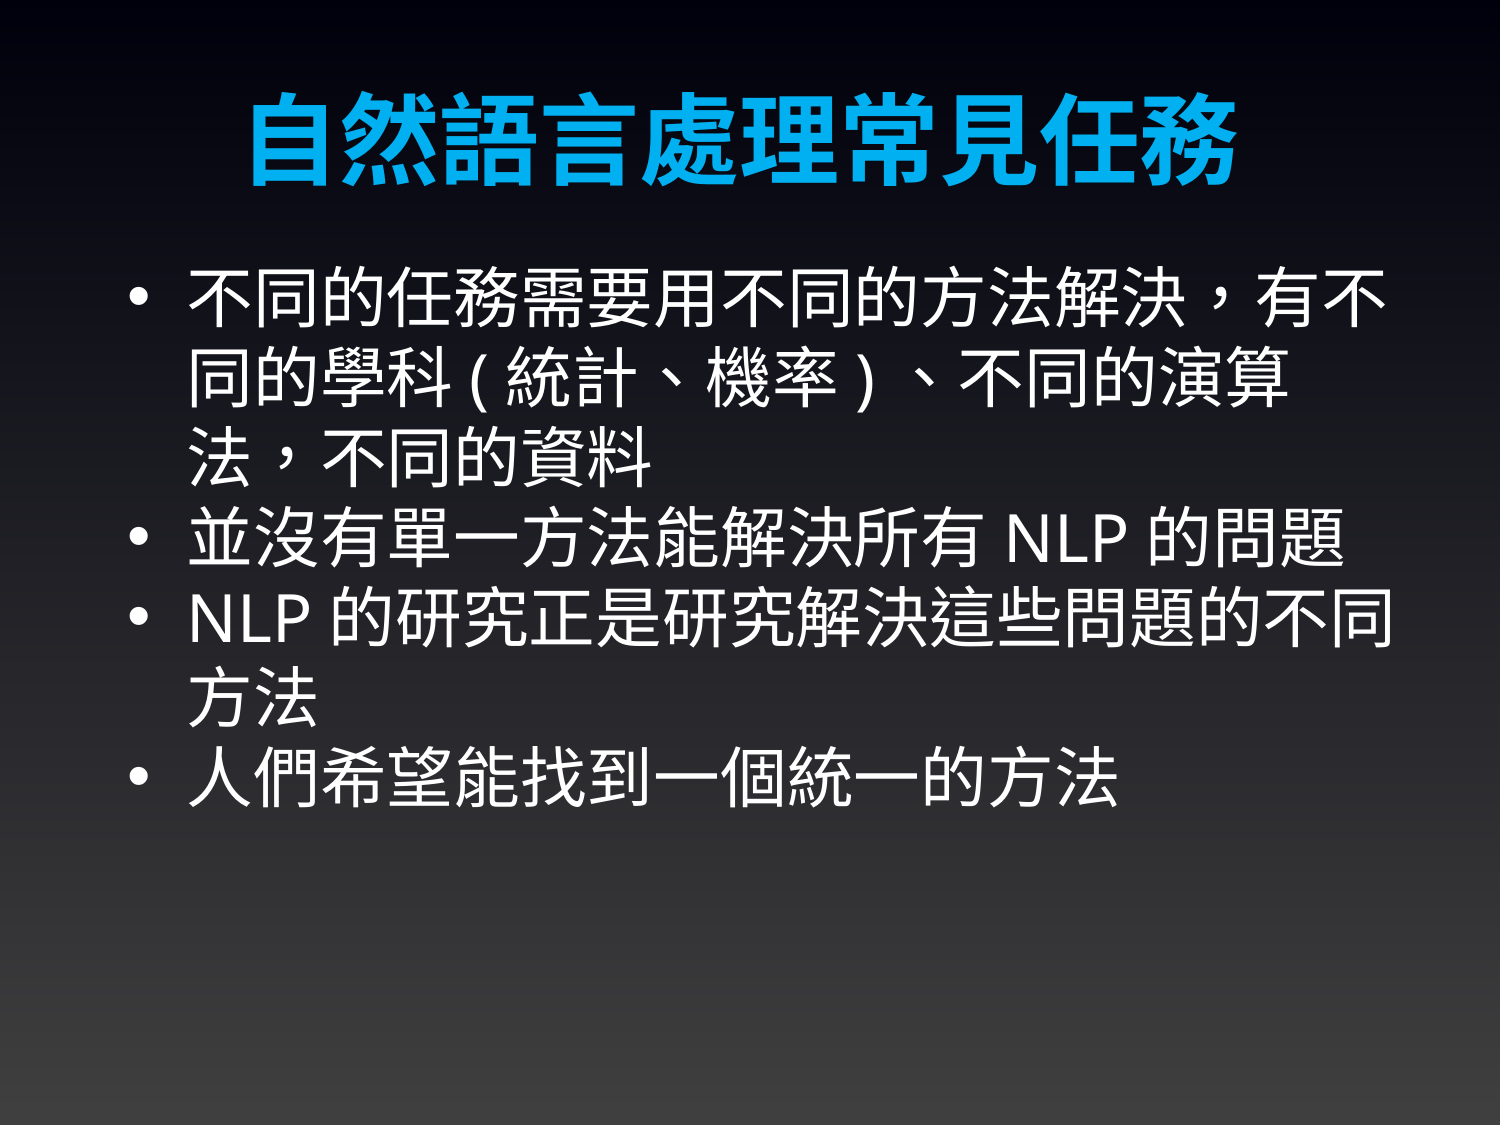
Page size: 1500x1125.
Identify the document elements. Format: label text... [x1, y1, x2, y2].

text_box 自然語言處理常見任務 [225, 49, 1400, 213]
text_box 不同的任務需要用不同的方法解決，有不同的學科(統計、機率)、不同的演算法，不同的資料 並沒有單一方法能解決所有NLP的問題 NLP的研究正是研究解決這些問題的不同方法 人們希望能找到一個統一的方法 [112, 248, 1438, 823]
